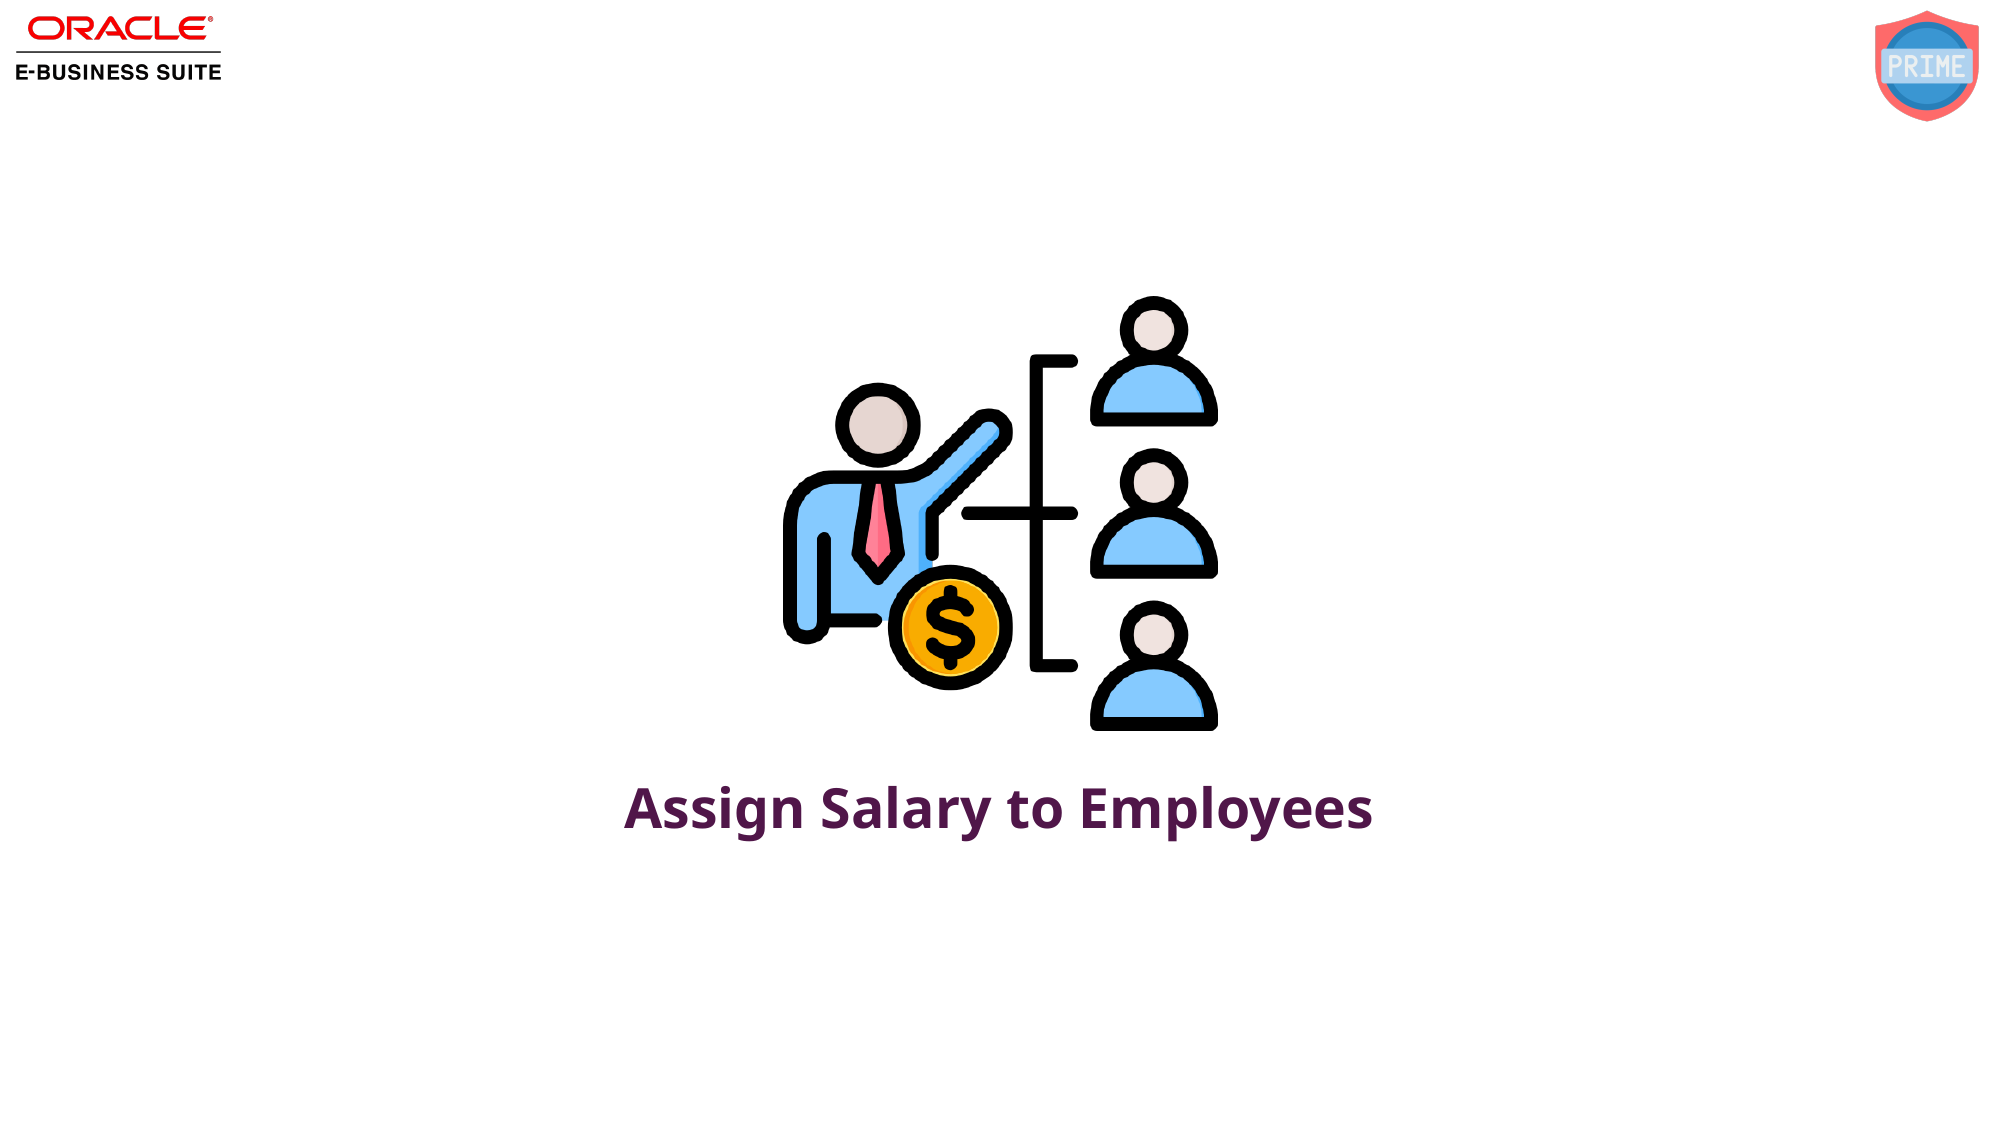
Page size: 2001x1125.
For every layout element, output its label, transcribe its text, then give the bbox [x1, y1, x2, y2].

text_box Assign Salary to Employees [157, 766, 1843, 840]
picture [779, 292, 1221, 733]
picture [16, 15, 222, 81]
picture [1868, 7, 1986, 125]
